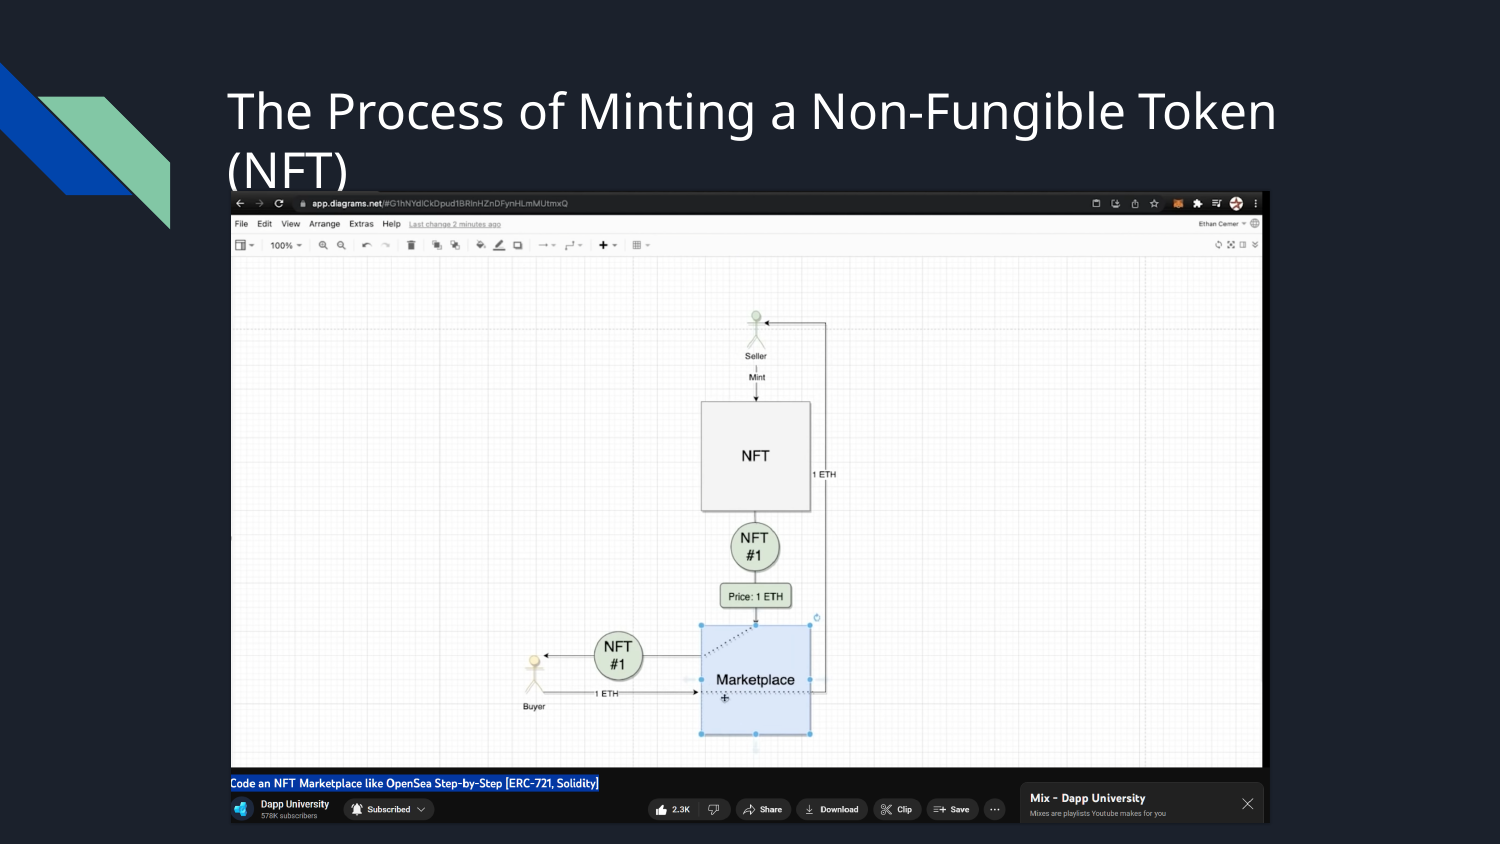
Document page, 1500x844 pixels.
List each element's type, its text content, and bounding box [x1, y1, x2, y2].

title The Process of Minting a Non-Fungible Token (NFT) [212, 64, 1368, 215]
picture [227, 187, 1273, 826]
